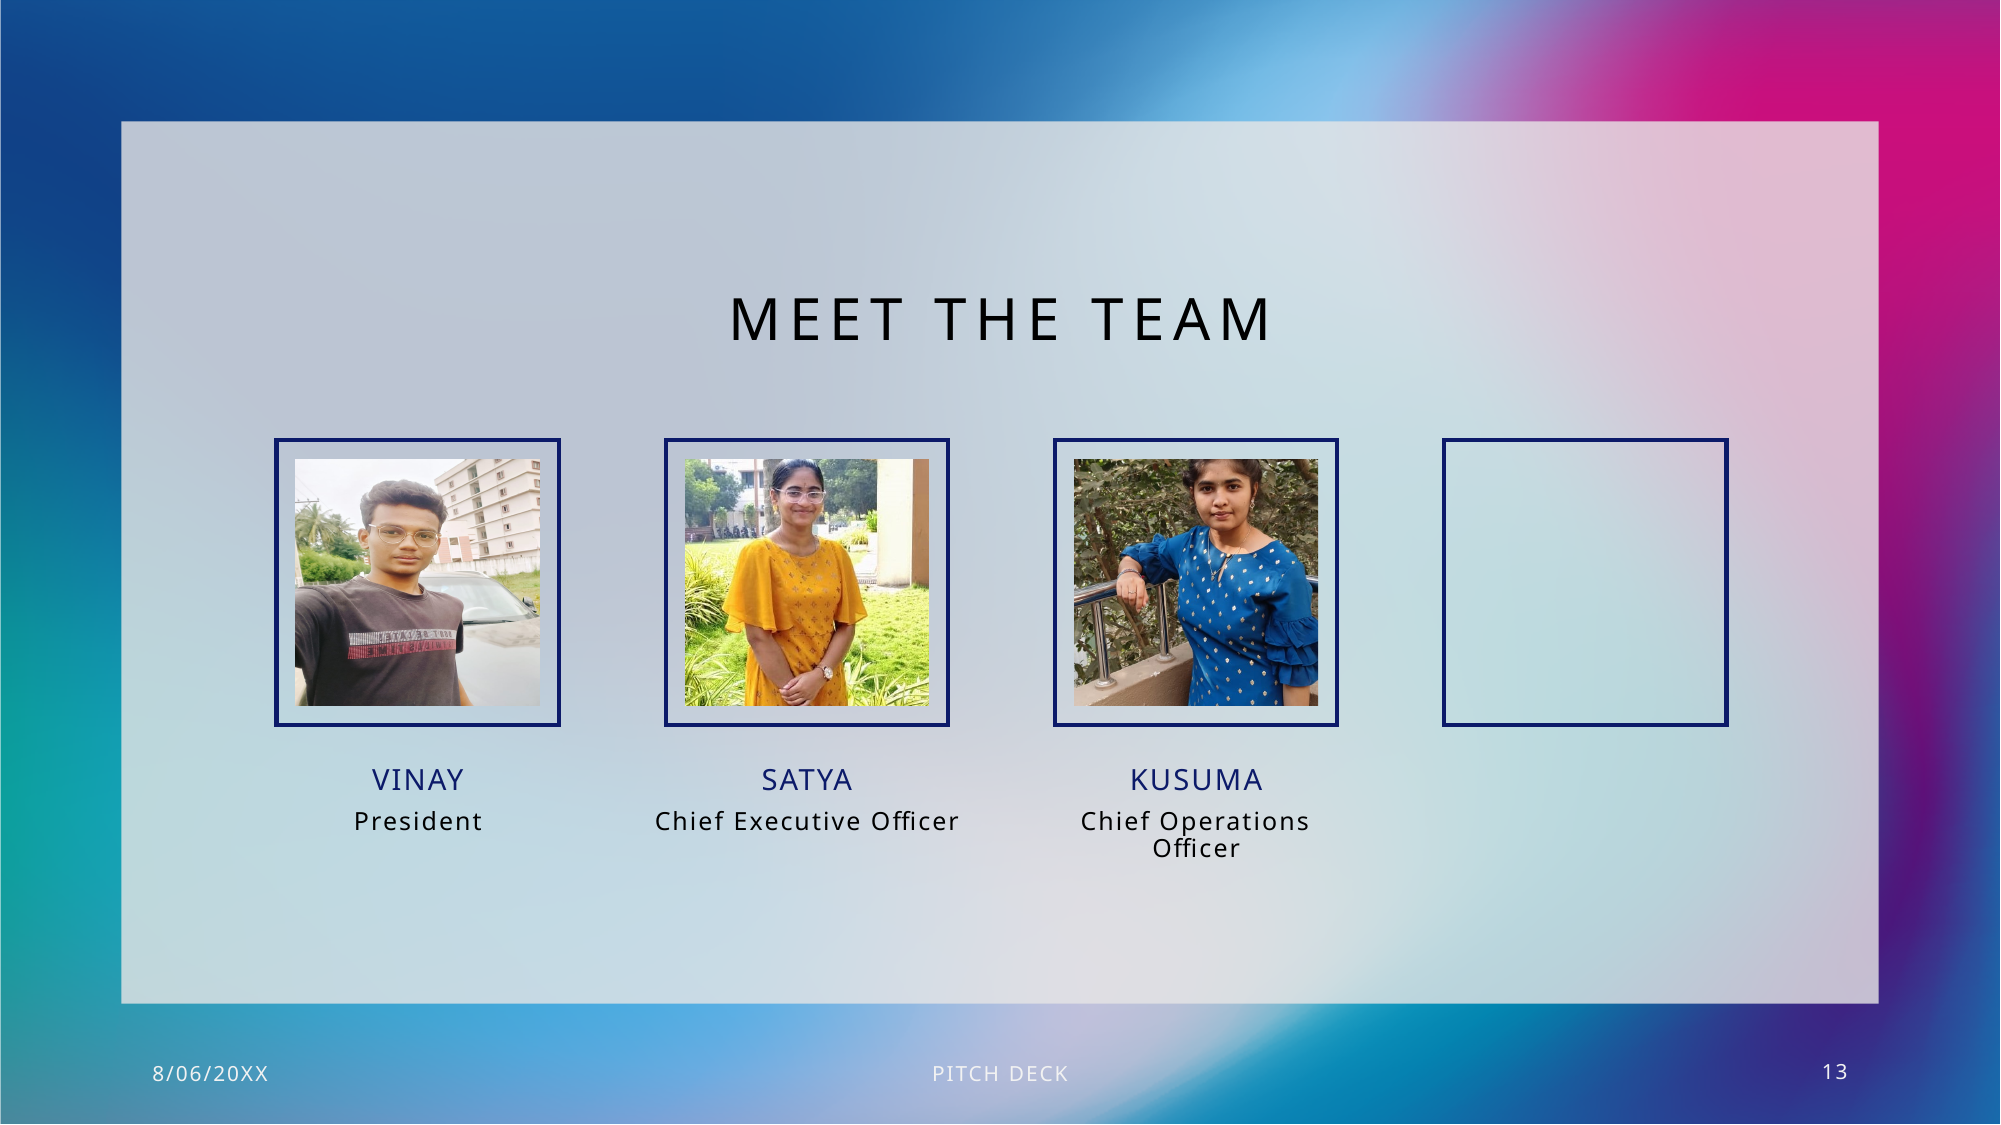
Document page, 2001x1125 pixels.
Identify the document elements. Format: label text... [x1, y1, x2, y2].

footer PITCH DECK [662, 1042, 1338, 1103]
list kusuma​ [1022, 749, 1370, 801]
picture [295, 459, 540, 706]
list Chief Operations Officer​ [1022, 801, 1370, 889]
picture [0, 0, 2000, 1125]
list Chief Executive Officer​ [633, 801, 981, 889]
title Meet the team [402, 257, 1598, 362]
list vinay​​ [244, 749, 592, 801]
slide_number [137, 1042, 588, 1103]
slide_number 13 [1412, 1042, 1863, 1103]
list President​ [244, 801, 592, 889]
picture [684, 459, 929, 706]
list satya​​ [633, 749, 981, 801]
picture [1074, 459, 1319, 706]
